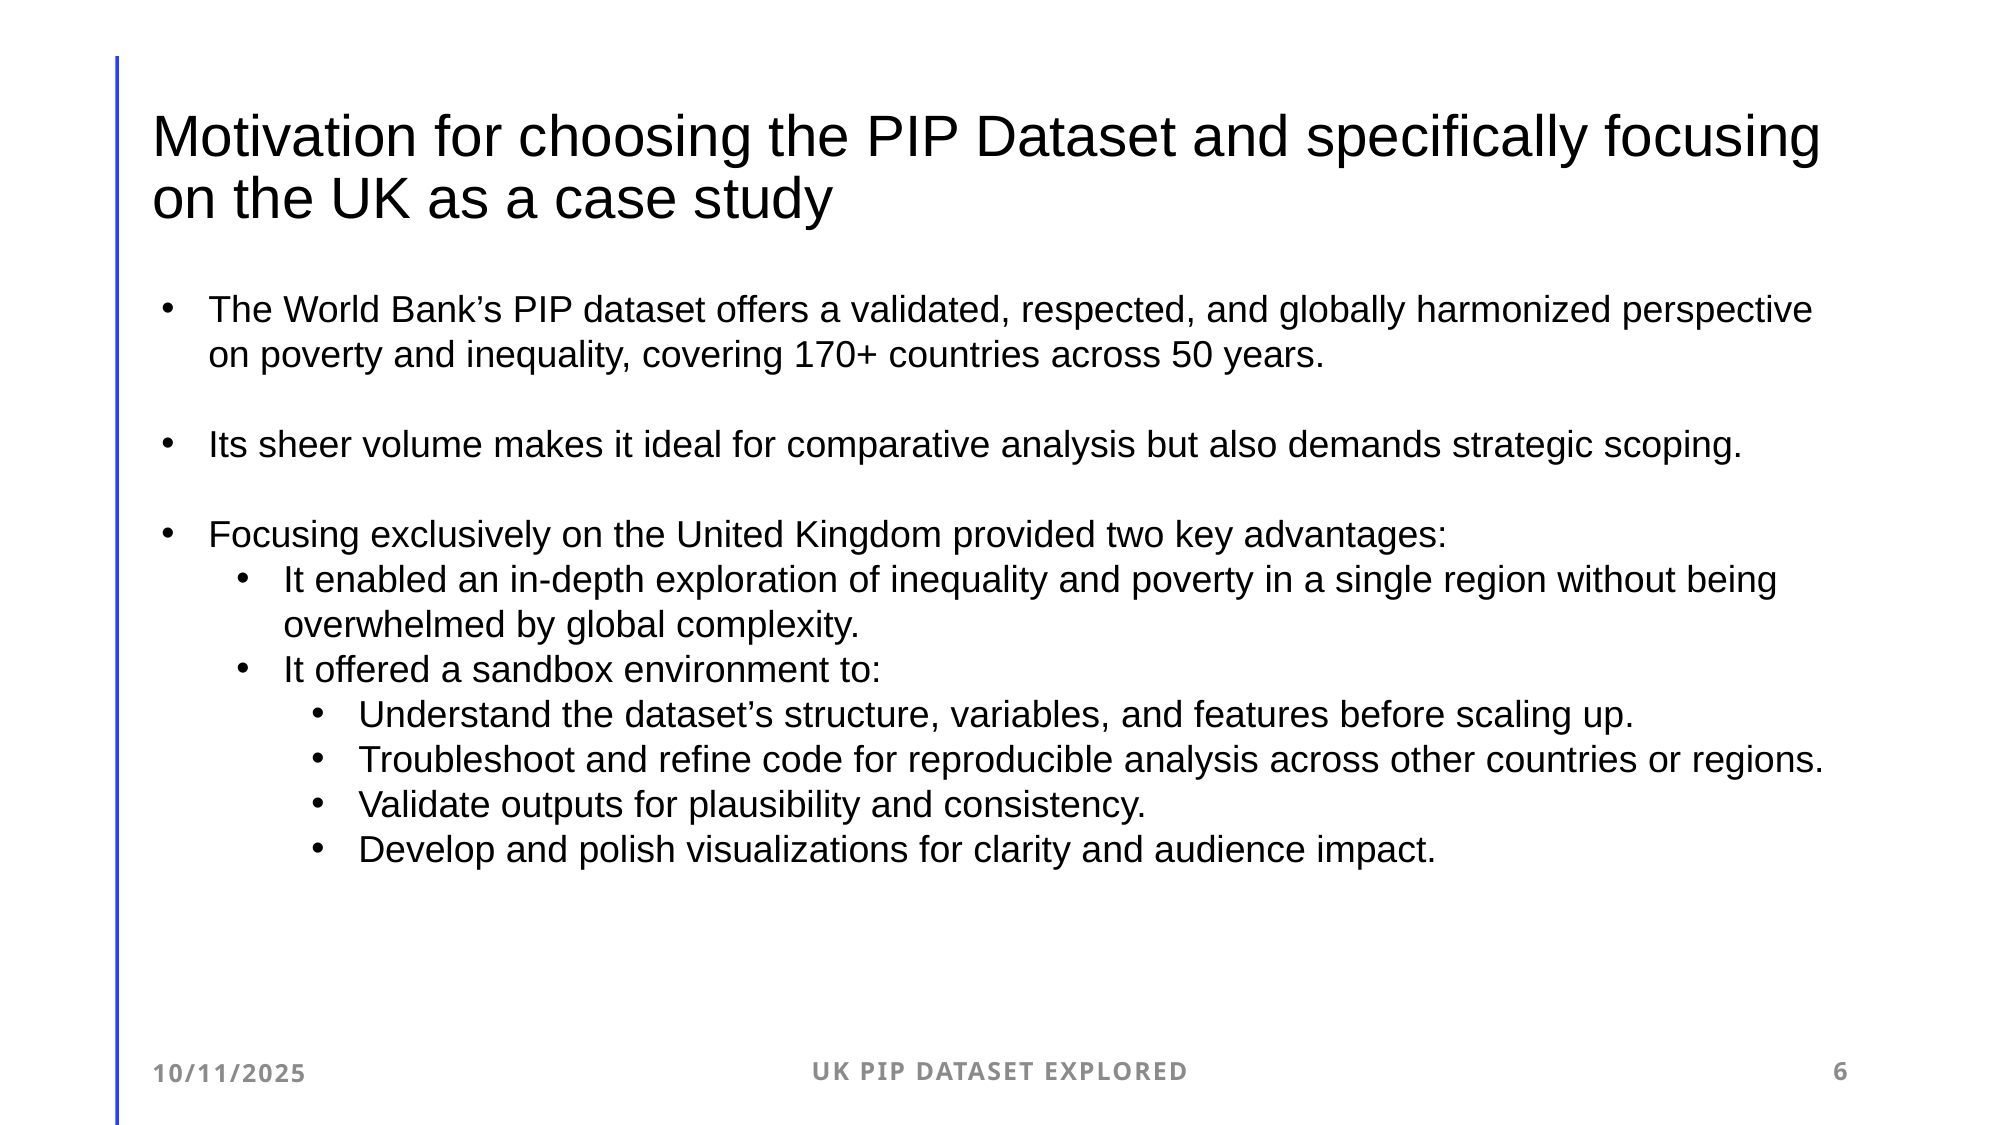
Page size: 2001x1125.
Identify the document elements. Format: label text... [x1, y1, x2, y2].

text_box The World Bank’s PIP dataset offers a validated, respected, and globally harmonized perspective on poverty and inequality, covering 170+ countries across 50 years. Its sheer volume makes it ideal for comparative analysis but also demands strategic scoping. Focusing exclusively on the United Kingdom provided two key advantages: It enabled an in-depth exploration of inequality and poverty in a single region without being overwhelmed by global complexity. It offered a sandbox environment to: Understand the dataset’s structure, variables, and features before scaling up. Troubleshoot and refine code for reproducible analysis across other countries or regions. Validate outputs for plausibility and consistency. Develop and polish visualizations for clarity and audience impact. [146, 277, 1863, 922]
slide_number 6 [1412, 1042, 1863, 1103]
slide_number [137, 1042, 588, 1103]
footer UK PIP Dataset Explored [662, 1042, 1338, 1103]
title Motivation for choosing the PIP Dataset and specifically focusing on the UK as a case study [137, 59, 1863, 278]
